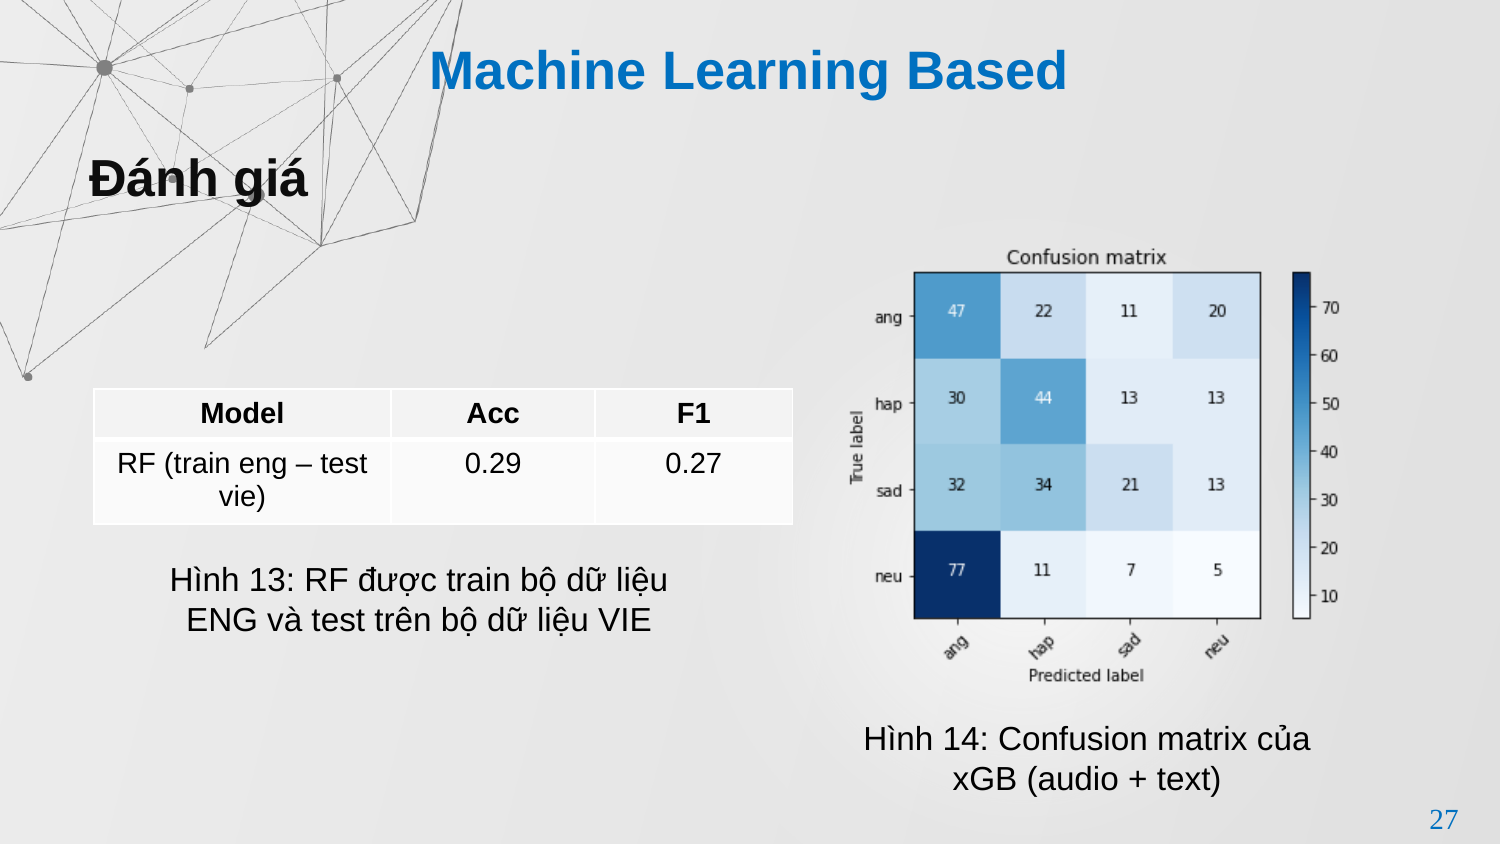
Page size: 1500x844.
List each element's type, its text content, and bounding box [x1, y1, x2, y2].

table_header Acc [392, 390, 594, 437]
table_header Model [95, 390, 390, 437]
table_cell 0.29 [392, 442, 594, 523]
text_box Hình 14: Confusion matrix của xGB (audio + text) [833, 709, 1342, 805]
table_cell 0.27 [596, 442, 792, 523]
title Machine Learning Based [322, 20, 1178, 137]
text_box 27 [1414, 792, 1482, 843]
text_box Hình 13: RF được train bộ dữ liệu ENG và test trên bộ dữ liệu VIE [114, 550, 725, 646]
text_box Đánh giá [74, 137, 1426, 790]
table_cell RF (train eng – test vie) [95, 442, 390, 523]
picture [0, 0, 1500, 844]
table_header F1 [596, 390, 792, 437]
